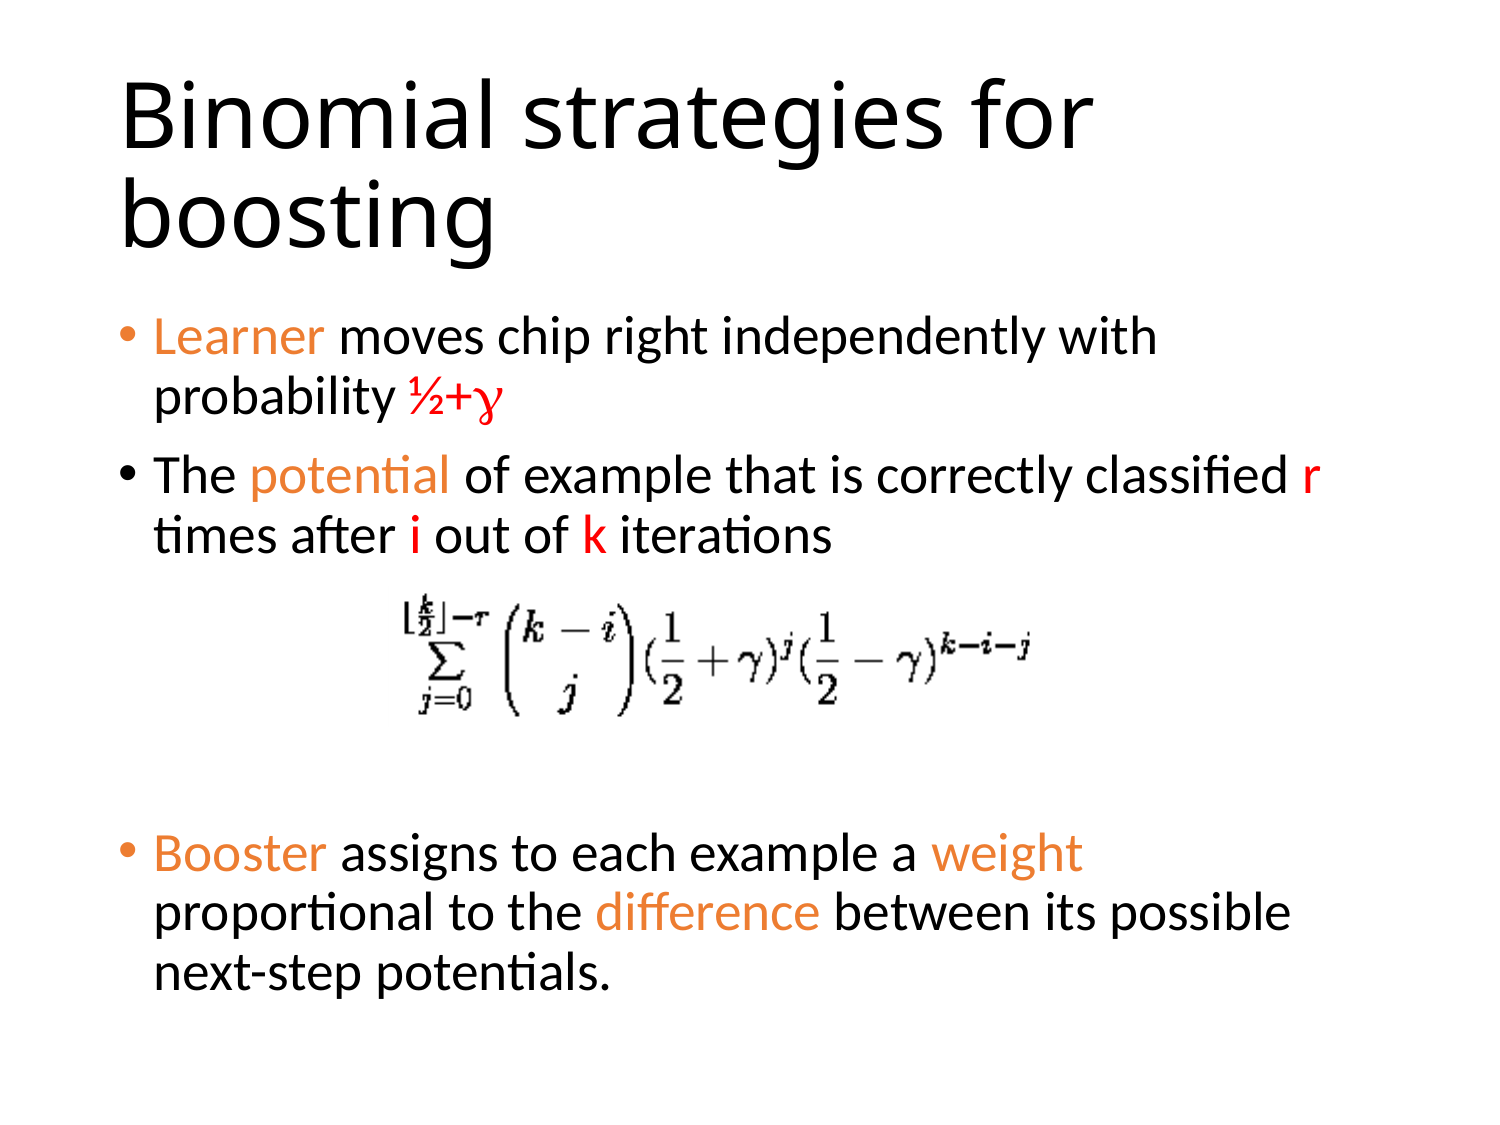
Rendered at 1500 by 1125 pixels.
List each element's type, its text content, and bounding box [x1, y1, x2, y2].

title Binomial strategies for boosting [103, 59, 1397, 278]
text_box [387, 586, 1038, 727]
list Learner moves chip right independently with probability ½+g The potential of example that is correctly classified r times after i out of k iterations Booster assigns to each example a weight proportional to the difference between its possible next-step potentials. [103, 299, 1397, 1014]
